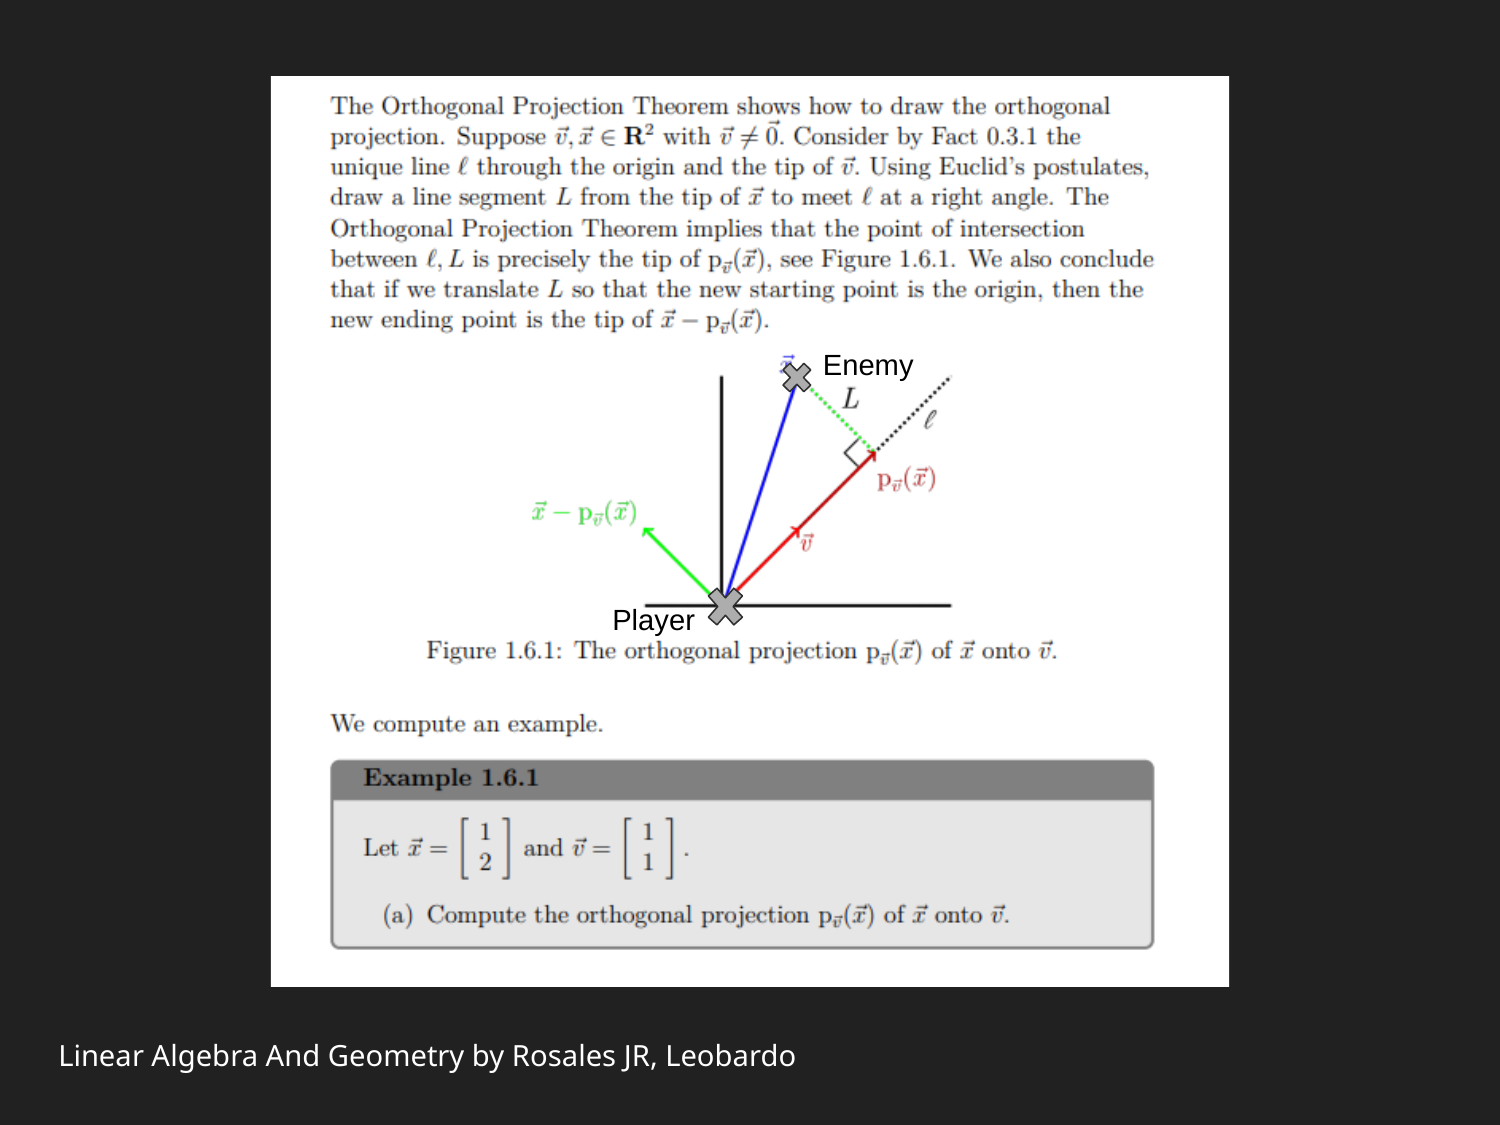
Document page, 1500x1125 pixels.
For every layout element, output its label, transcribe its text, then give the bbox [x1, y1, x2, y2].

text_box Linear Algebra And Geometry by Rosales JR, Leobardo [43, 1022, 859, 1094]
picture [270, 76, 1230, 987]
